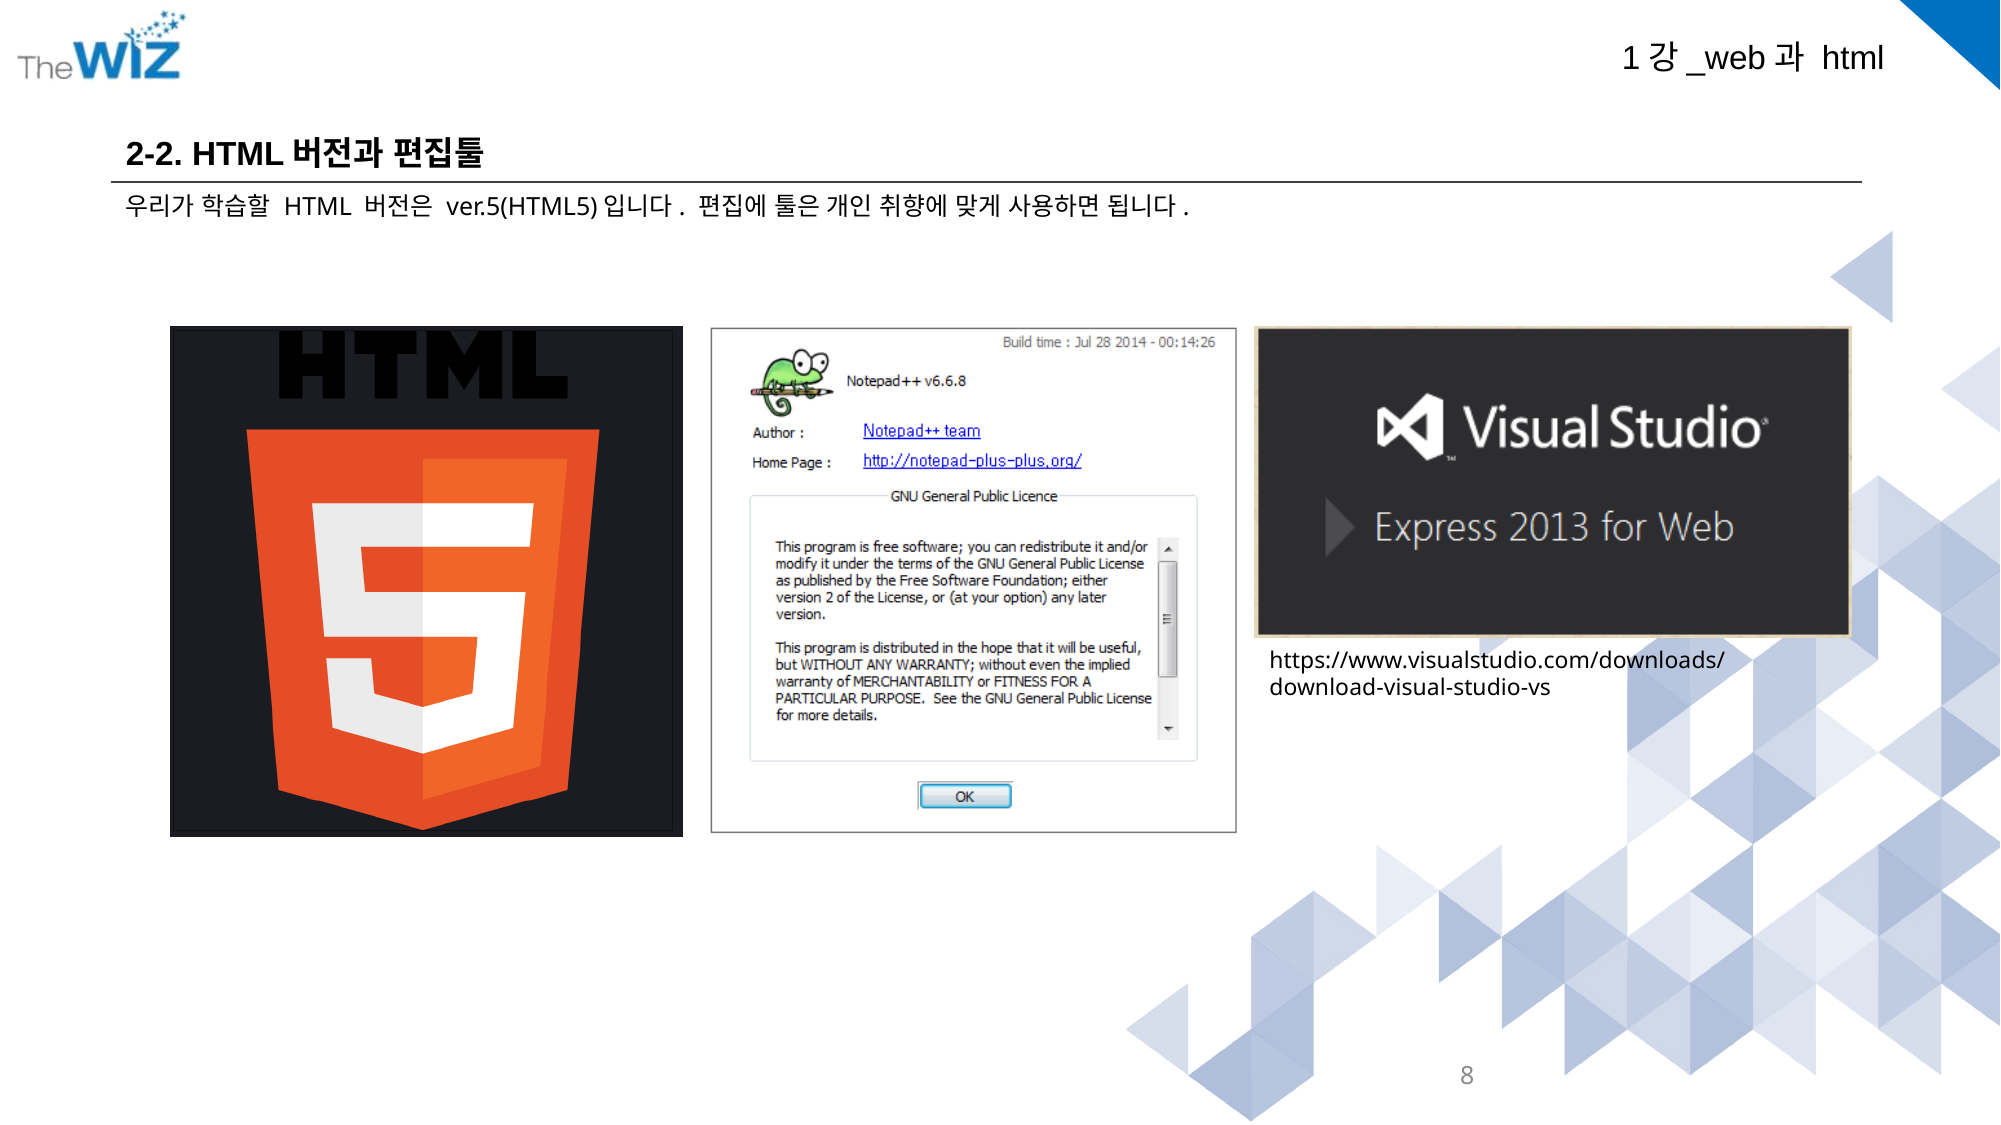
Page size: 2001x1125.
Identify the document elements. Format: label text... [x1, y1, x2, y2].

picture [707, 324, 1242, 837]
text_box https://www.visualstudio.com/downloads/download-visual-studio-vs [1254, 638, 1852, 708]
text_box 우리가 학습할 HTML 버전은 ver.5(HTML5)입니다. 편집에 툴은 개인 취향에 맞게 사용하면 됩니다. [111, 183, 1863, 228]
slide_number 8 [1039, 1046, 1490, 1107]
picture [170, 326, 683, 837]
picture [1254, 326, 1852, 638]
picture [0, 0, 215, 90]
text_box 2-2. HTML버전과 편집툴 [111, 124, 1863, 180]
